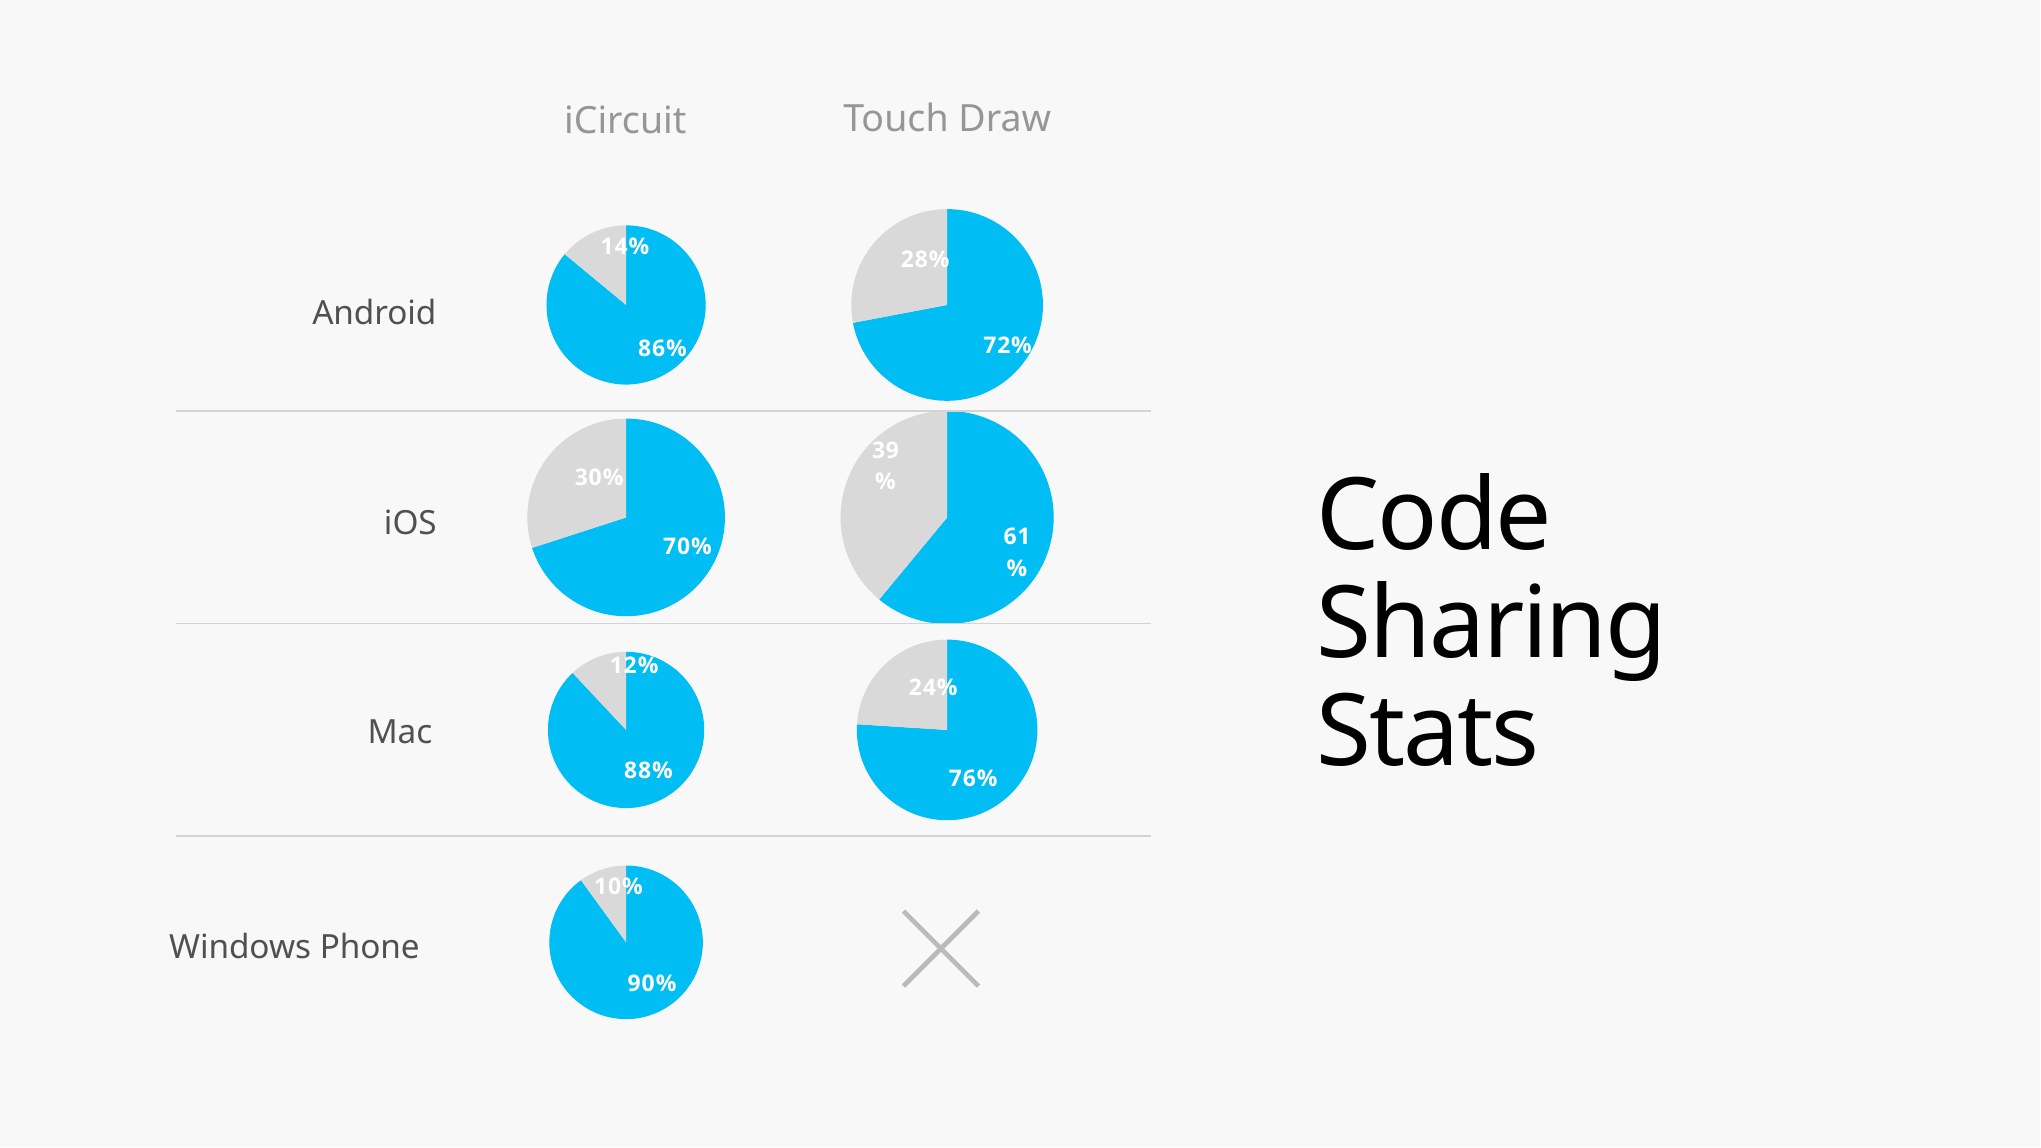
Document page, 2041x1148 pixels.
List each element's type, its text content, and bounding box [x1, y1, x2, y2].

text_box Windows Phone [113, 917, 219, 972]
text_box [219, 412, 1117, 623]
title Code Sharing Stats [1292, 448, 1893, 699]
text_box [219, 624, 1117, 835]
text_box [219, 837, 1117, 1062]
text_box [219, 85, 1117, 410]
